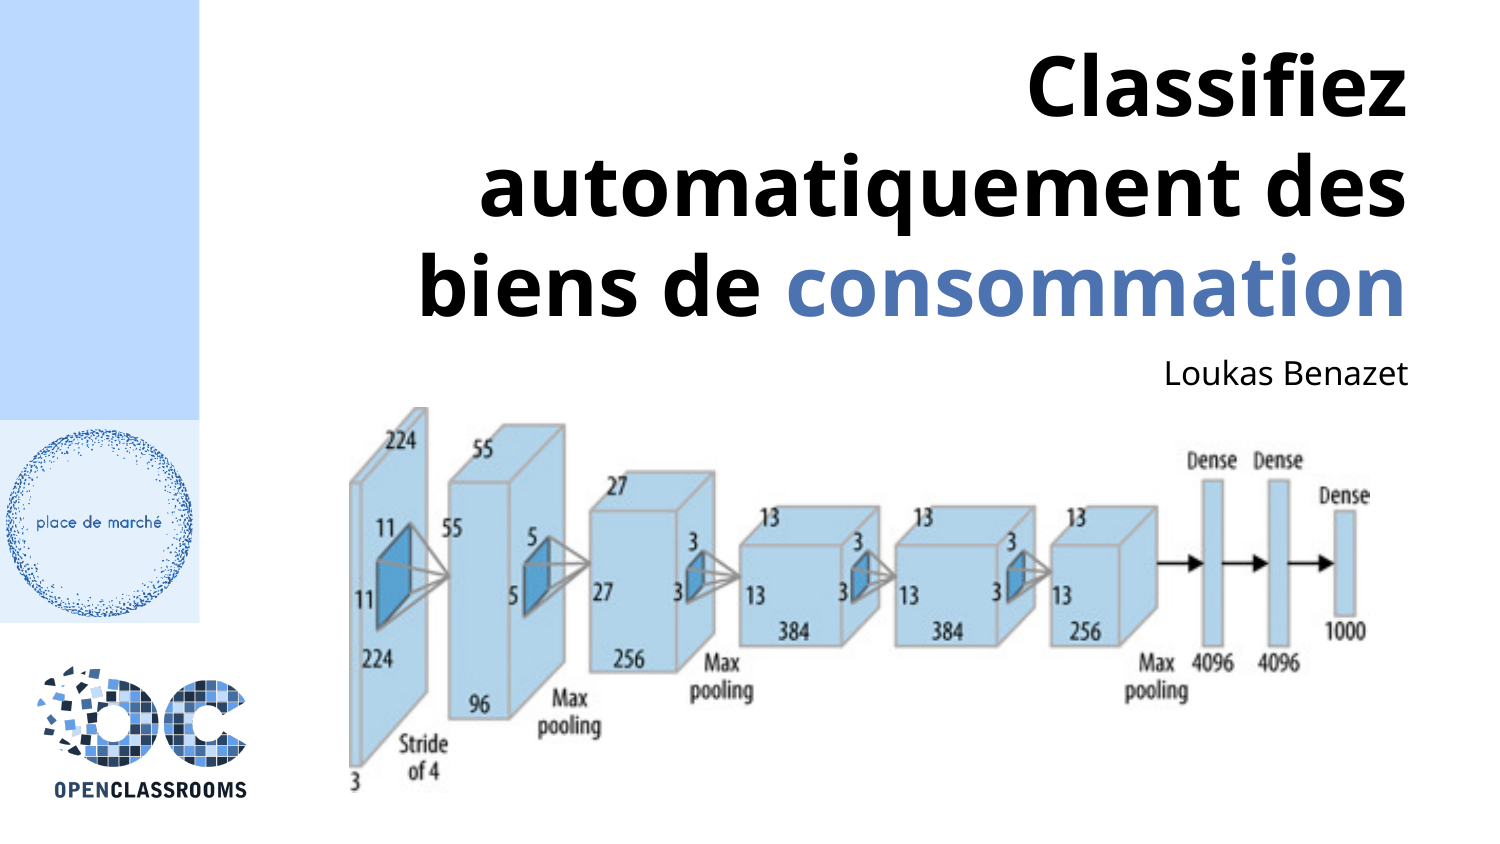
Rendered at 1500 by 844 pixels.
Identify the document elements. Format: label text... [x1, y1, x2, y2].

picture [0, 420, 200, 623]
subtitle Loukas Benazet [1098, 337, 1424, 414]
picture [349, 407, 1370, 793]
picture [29, 652, 254, 812]
title Classifiez automatiquement des biens de consommation [240, 11, 1424, 349]
